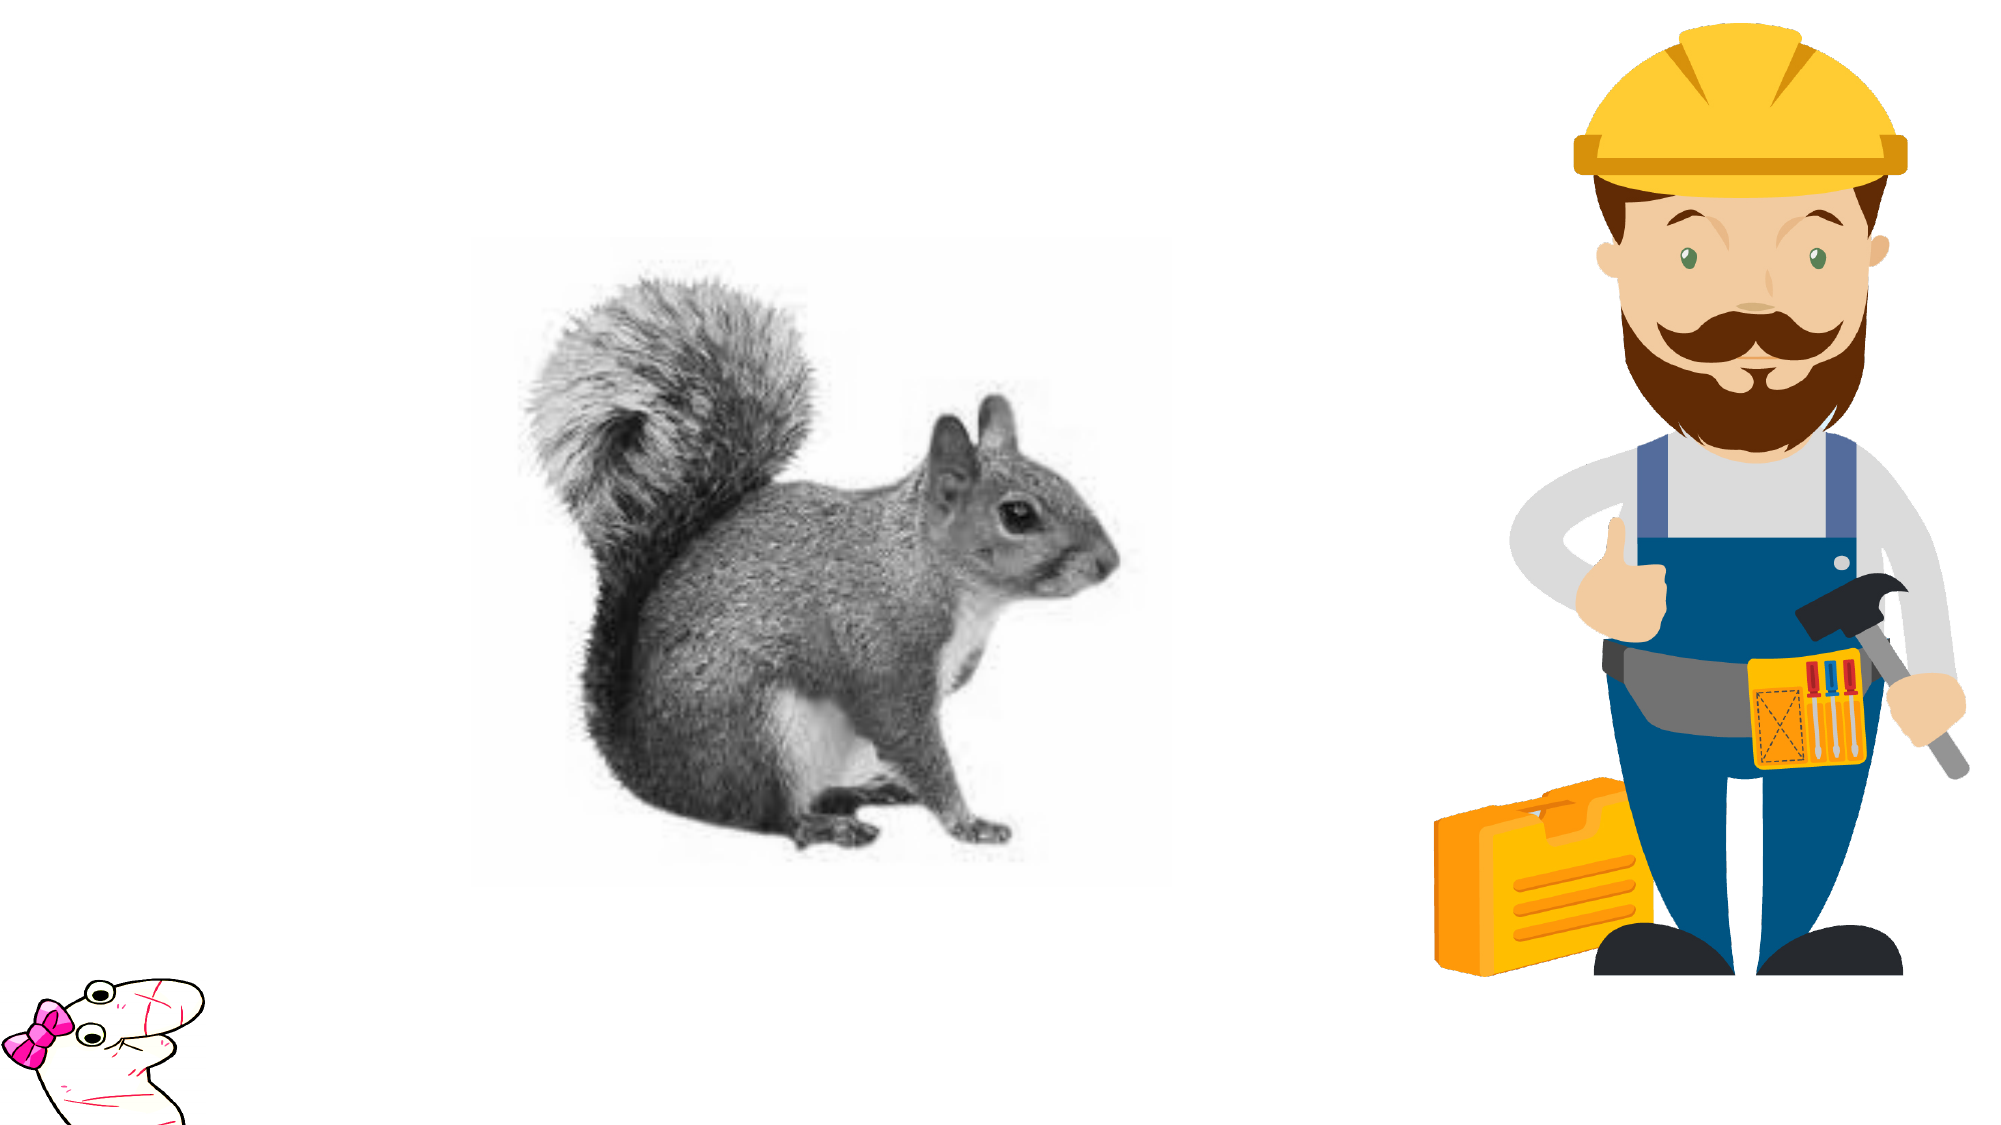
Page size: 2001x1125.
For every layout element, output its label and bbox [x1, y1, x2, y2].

picture [1432, 22, 1970, 977]
picture [0, 976, 206, 1125]
picture [471, 237, 1172, 887]
